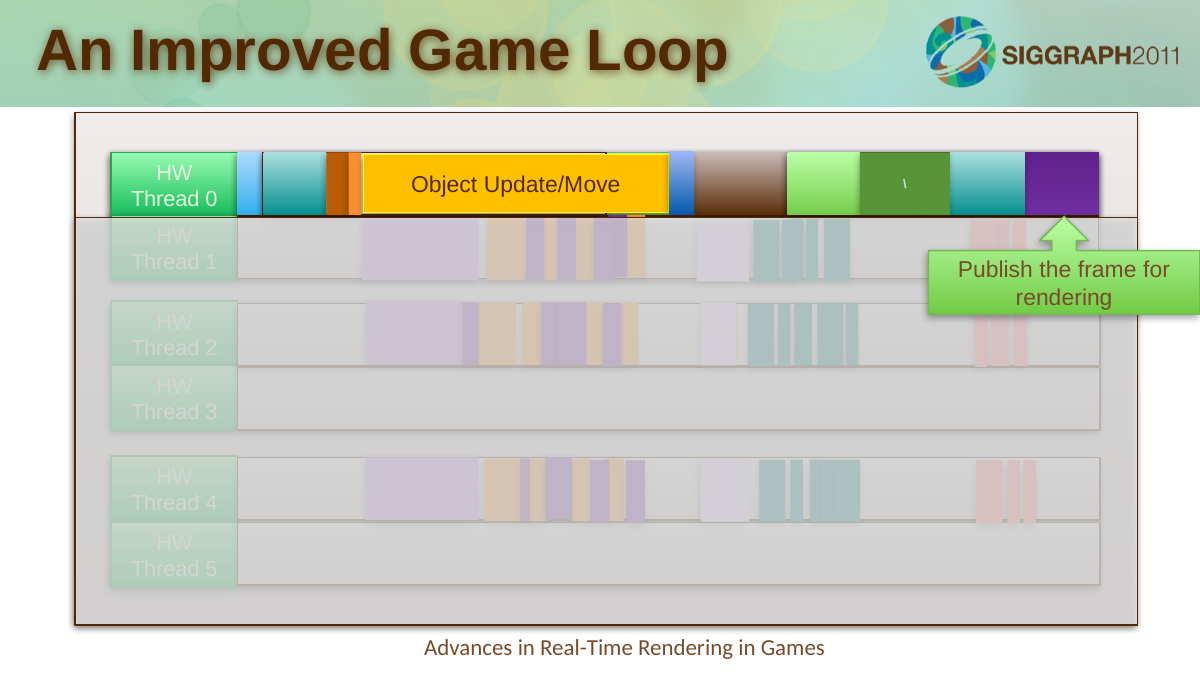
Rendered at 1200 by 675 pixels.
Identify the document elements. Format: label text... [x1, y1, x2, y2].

text_box [237, 152, 259, 215]
text_box [1026, 152, 1099, 215]
text_box [695, 152, 783, 215]
text_box \ [859, 152, 950, 215]
text_box [669, 151, 695, 215]
title An Improved Game Loop [24, 0, 1128, 96]
text_box Object Update/Move [363, 154, 665, 213]
text_box [348, 152, 362, 215]
text_box Publish the frame for rendering [927, 215, 1200, 315]
text_box [326, 152, 347, 215]
text_box [74, 112, 1138, 217]
text_box HW Thread 0 [110, 152, 233, 213]
text_box [951, 152, 1025, 215]
text_box [263, 152, 324, 215]
text_box [74, 217, 1138, 626]
picture [0, 0, 1200, 107]
text_box [787, 152, 858, 202]
